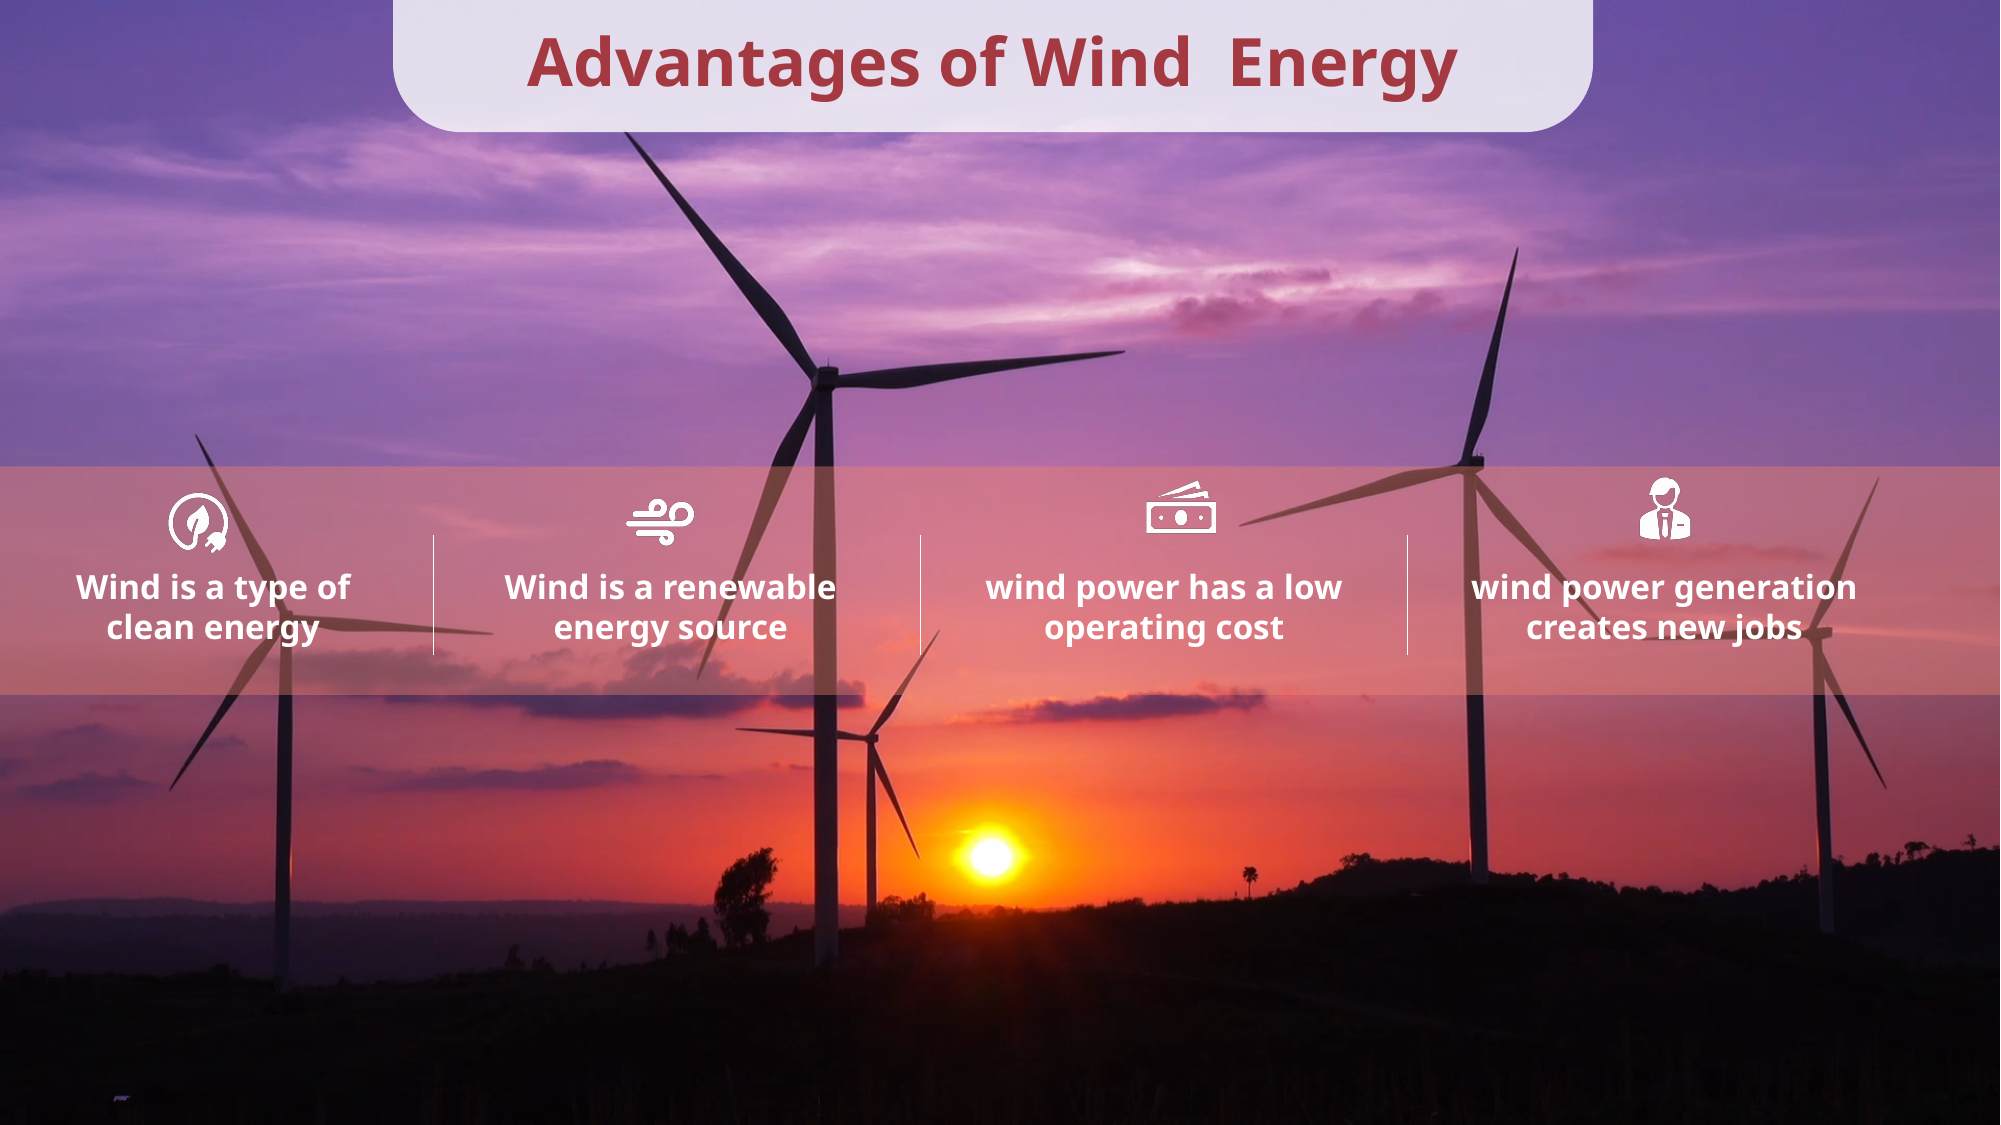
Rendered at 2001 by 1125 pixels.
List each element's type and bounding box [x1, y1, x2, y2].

picture [1626, 470, 1703, 546]
picture [622, 484, 698, 560]
picture [1143, 470, 1219, 546]
text_box [0, 0, 2000, 1125]
picture [161, 484, 237, 560]
